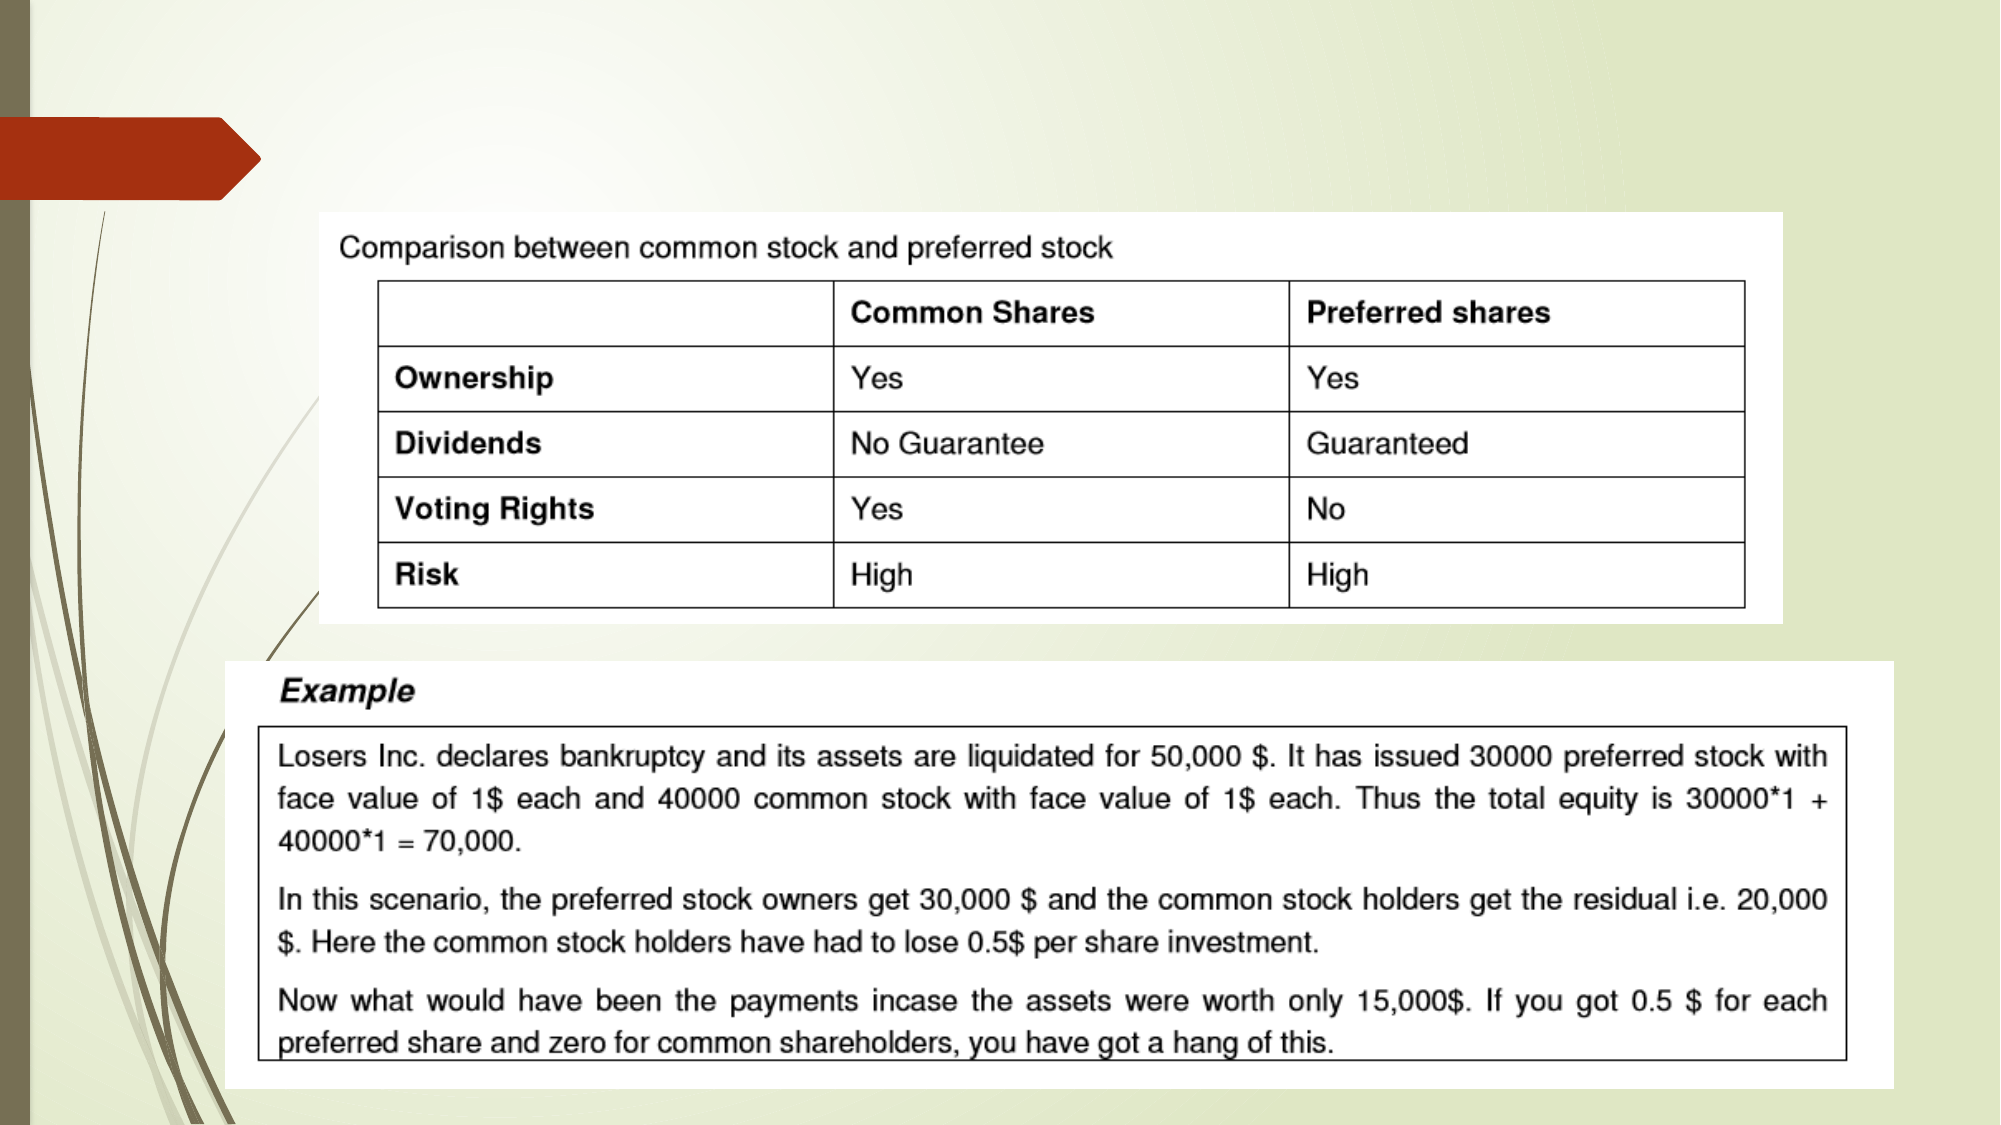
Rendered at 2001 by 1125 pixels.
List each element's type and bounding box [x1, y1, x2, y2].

picture [225, 661, 1894, 1089]
list [319, 212, 1783, 624]
